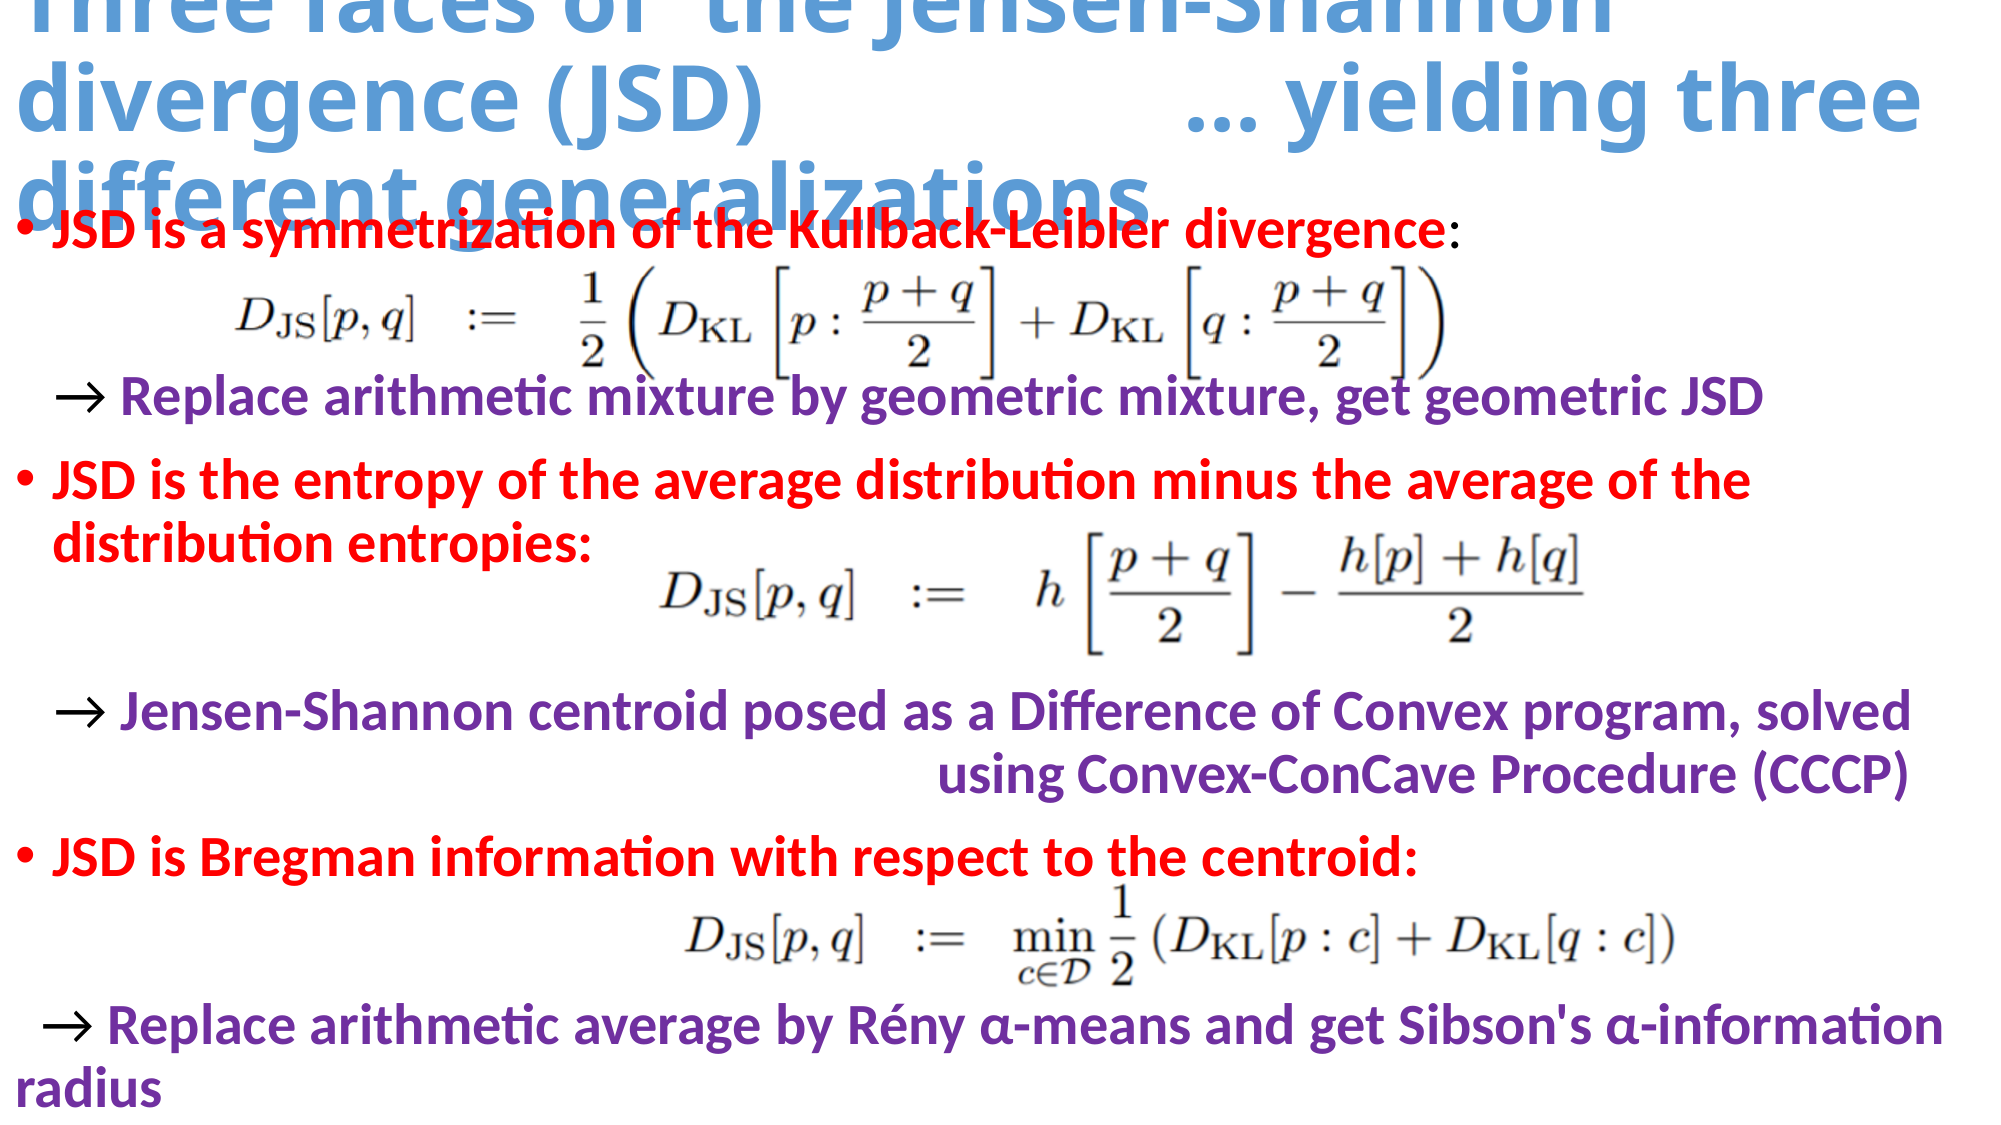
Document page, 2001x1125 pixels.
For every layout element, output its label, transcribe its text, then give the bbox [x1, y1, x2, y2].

title Three faces of the Jensen-Shannon divergence (JSD) ... yielding three different generalizations [0, 0, 1946, 190]
list JSD is a symmetrization of the Kullback-Leibler divergence: → Replace arithmetic mixture by geometric mixture, get geometric JSD JSD is the entropy of the average distribution minus the average of the distribution entropies: → Jensen-Shannon centroid posed as a Difference of Convex program, solved using Convex-ConCave Procedure (CCCP) JSD is Bregman information with respect to the centroid: → Replace arithmetic average by Rény α-means and get Sibson's α-information radius [0, 190, 1985, 1104]
picture [219, 253, 1464, 393]
picture [671, 877, 1685, 995]
picture [655, 525, 1586, 659]
